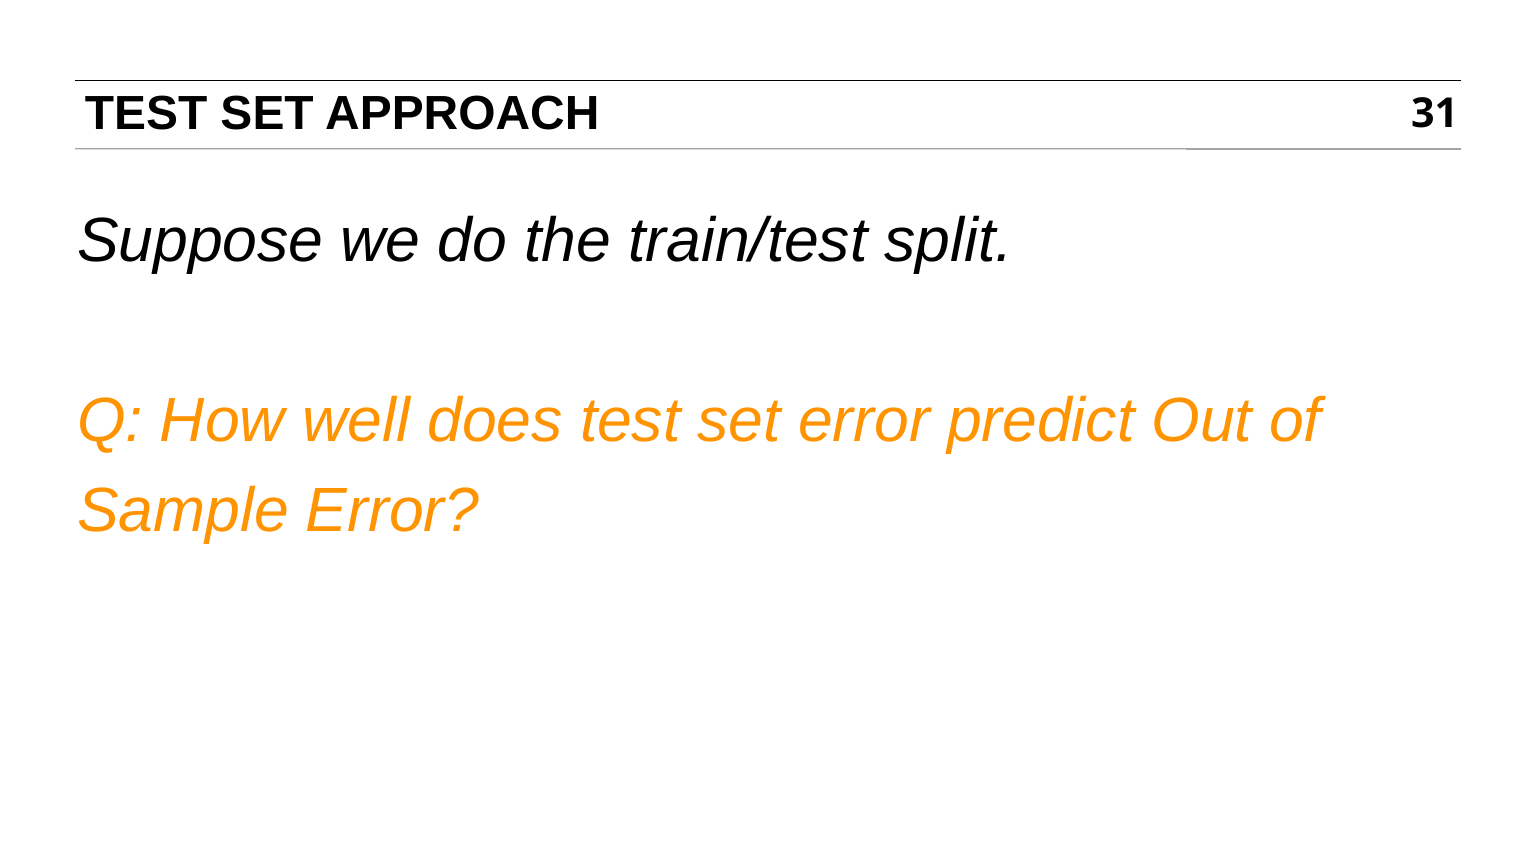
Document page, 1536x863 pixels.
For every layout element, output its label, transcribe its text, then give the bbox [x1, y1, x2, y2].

title TEST SET APPROACH [76, 82, 1369, 251]
text_box Suppose we do the train/test split. Q: How well does test set error predict Out of Sample Error? [69, 177, 1456, 642]
slide_number 31 [1410, 85, 1465, 144]
